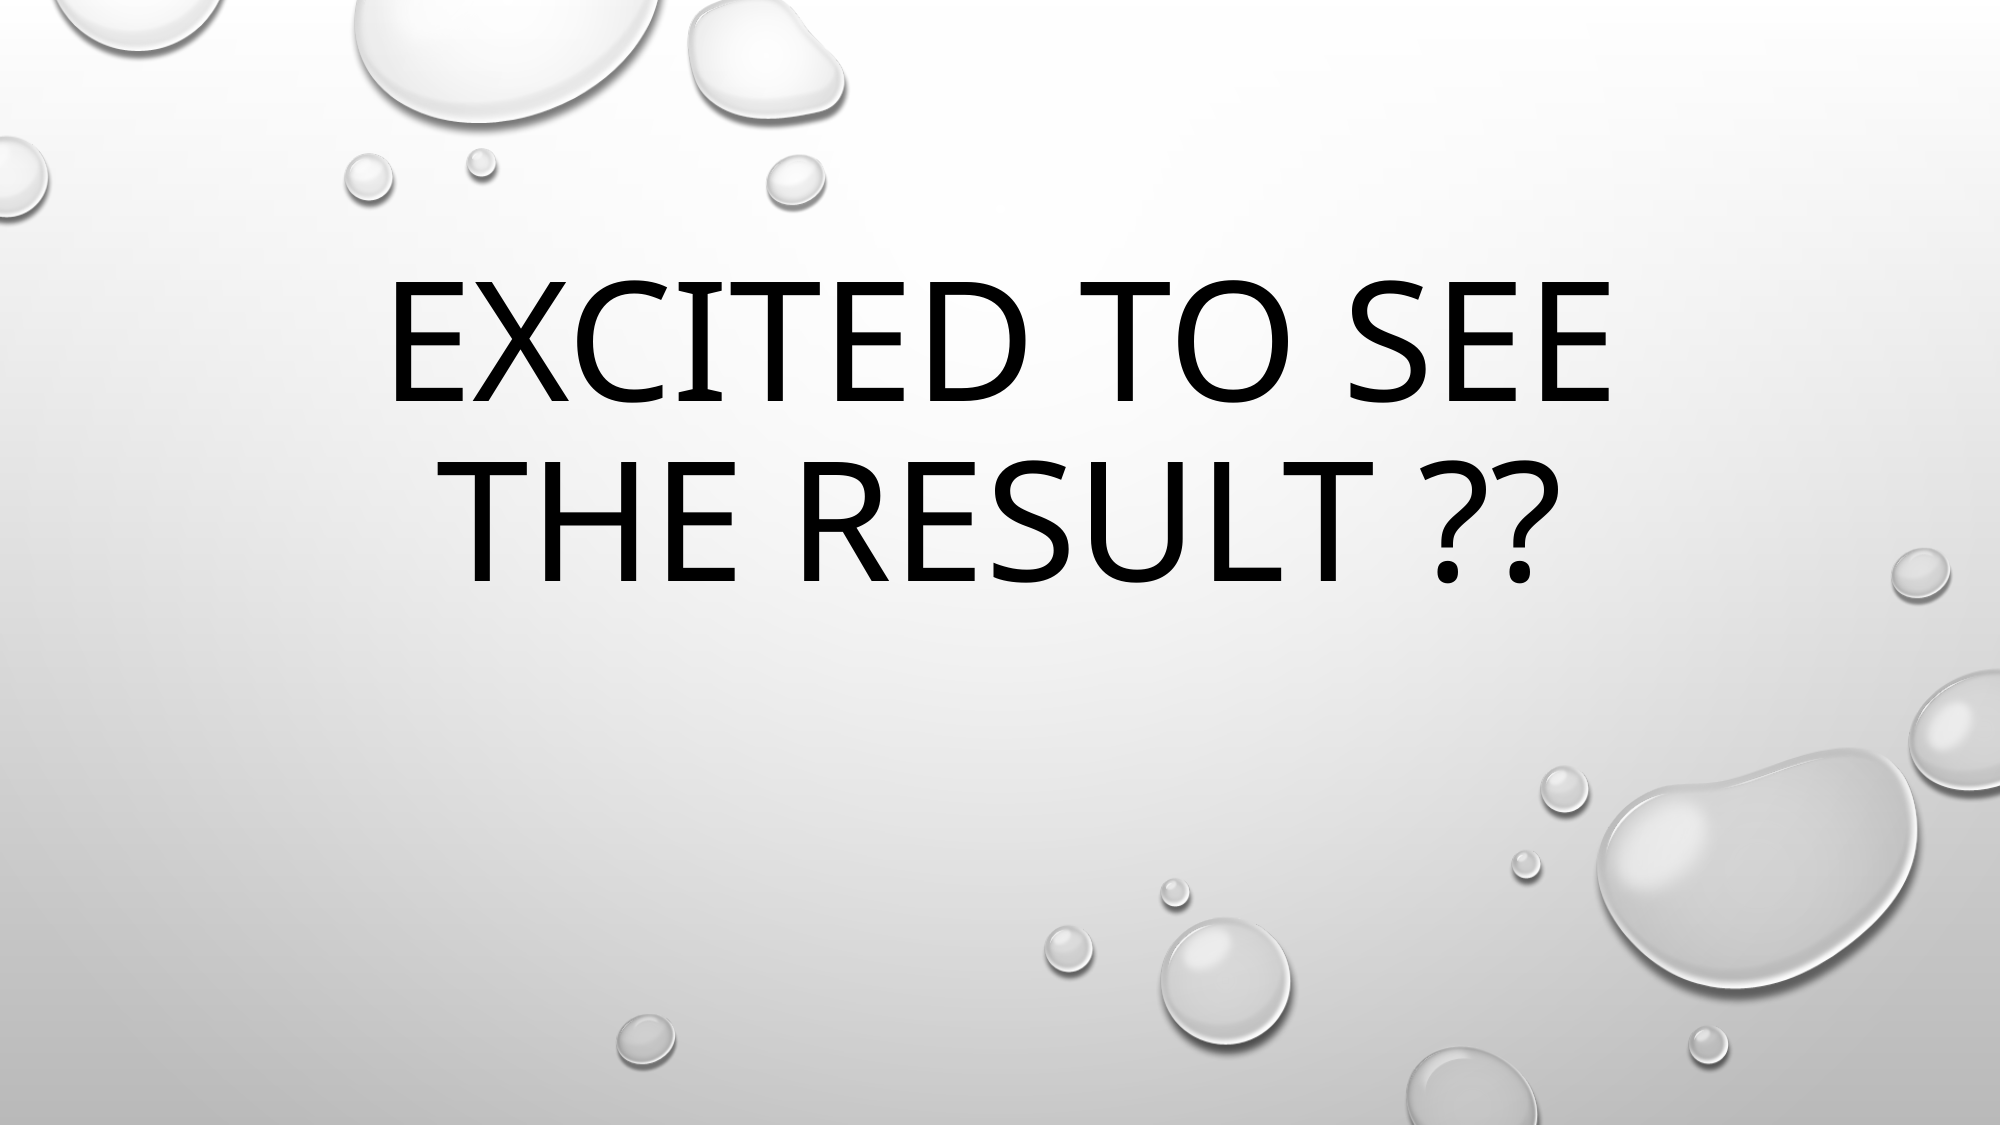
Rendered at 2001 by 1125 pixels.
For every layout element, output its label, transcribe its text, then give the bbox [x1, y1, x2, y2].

picture [0, 0, 2000, 1125]
title Excited to see the result ?? [287, 213, 1713, 625]
